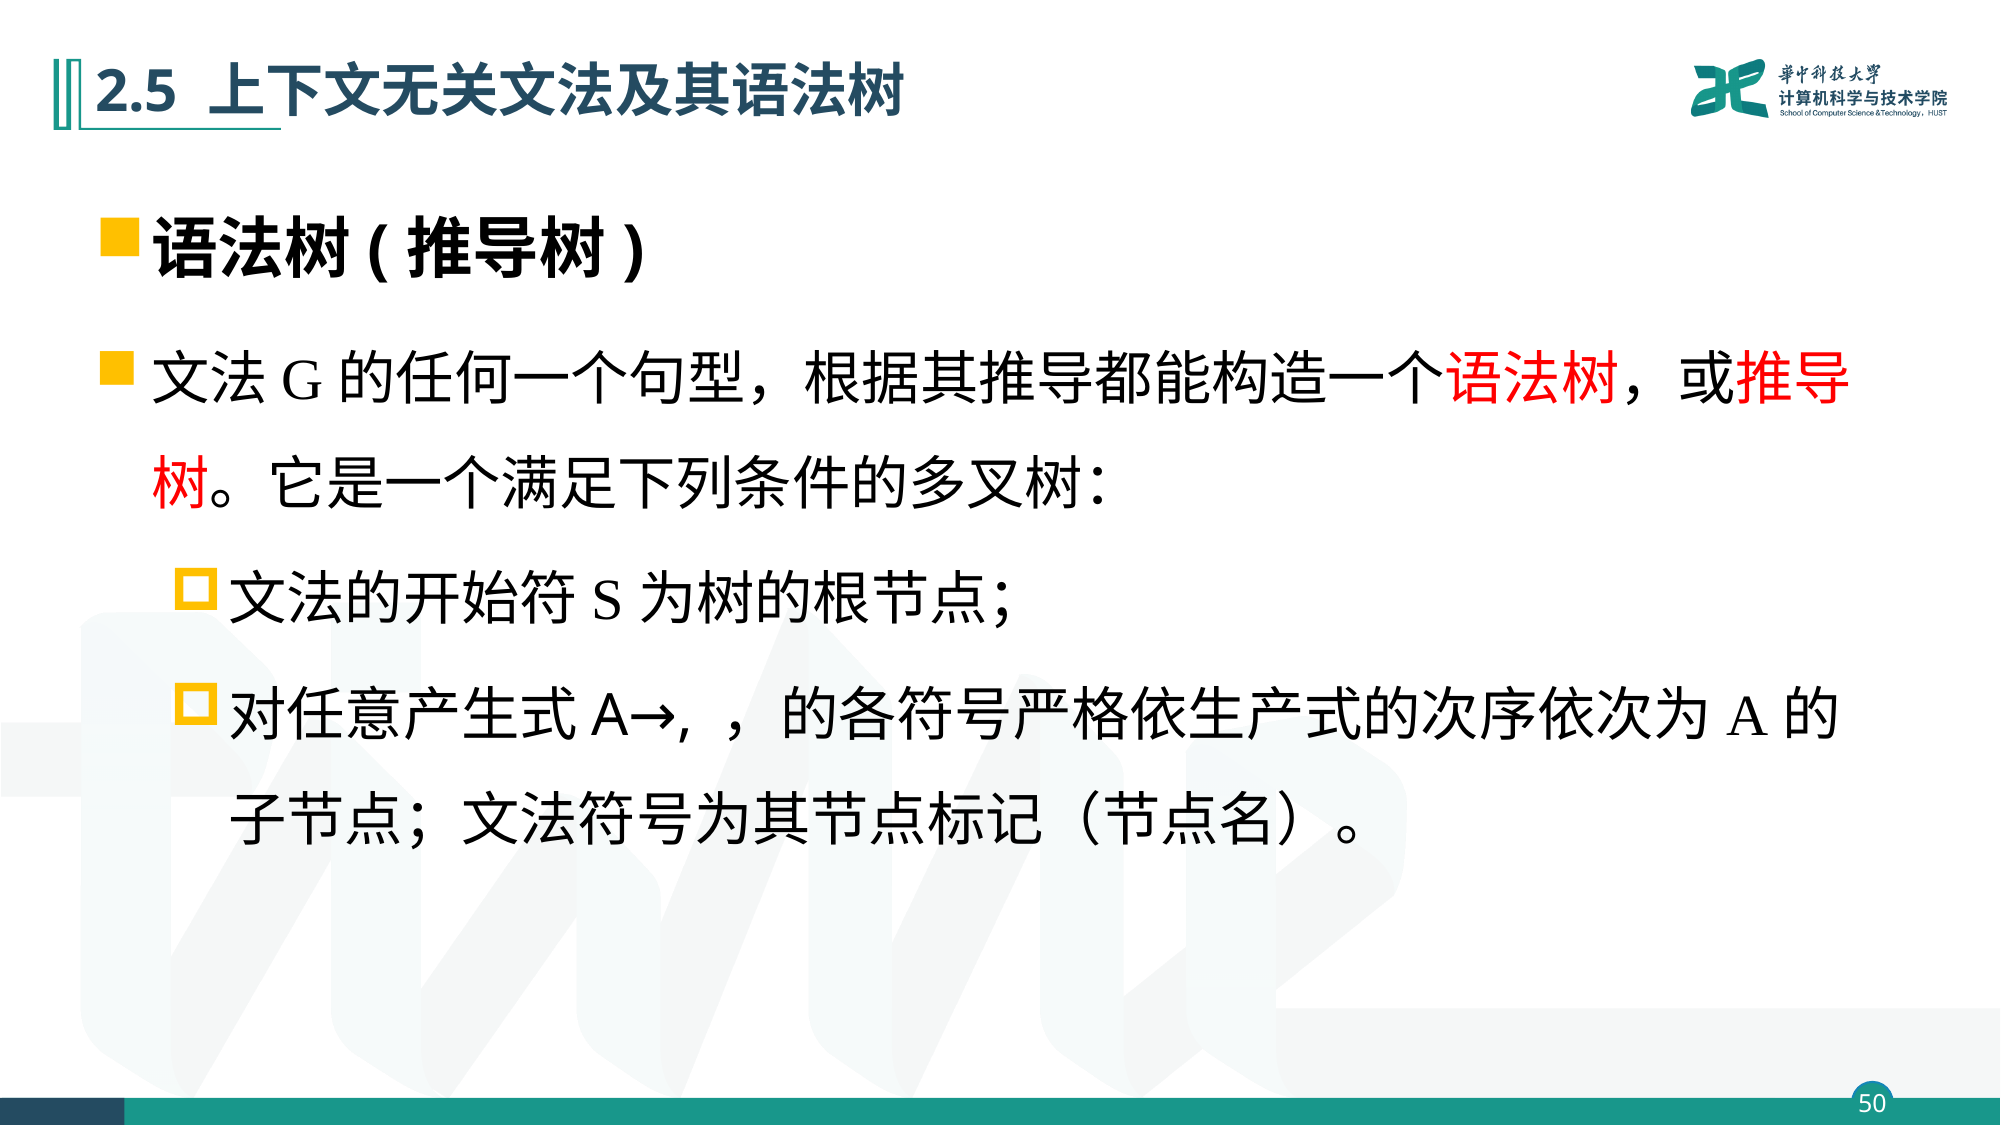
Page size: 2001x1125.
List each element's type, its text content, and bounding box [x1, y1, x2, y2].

picture [1805, 59, 1947, 118]
title 2.5 上下文无关文法及其语法树 [80, 42, 1805, 144]
